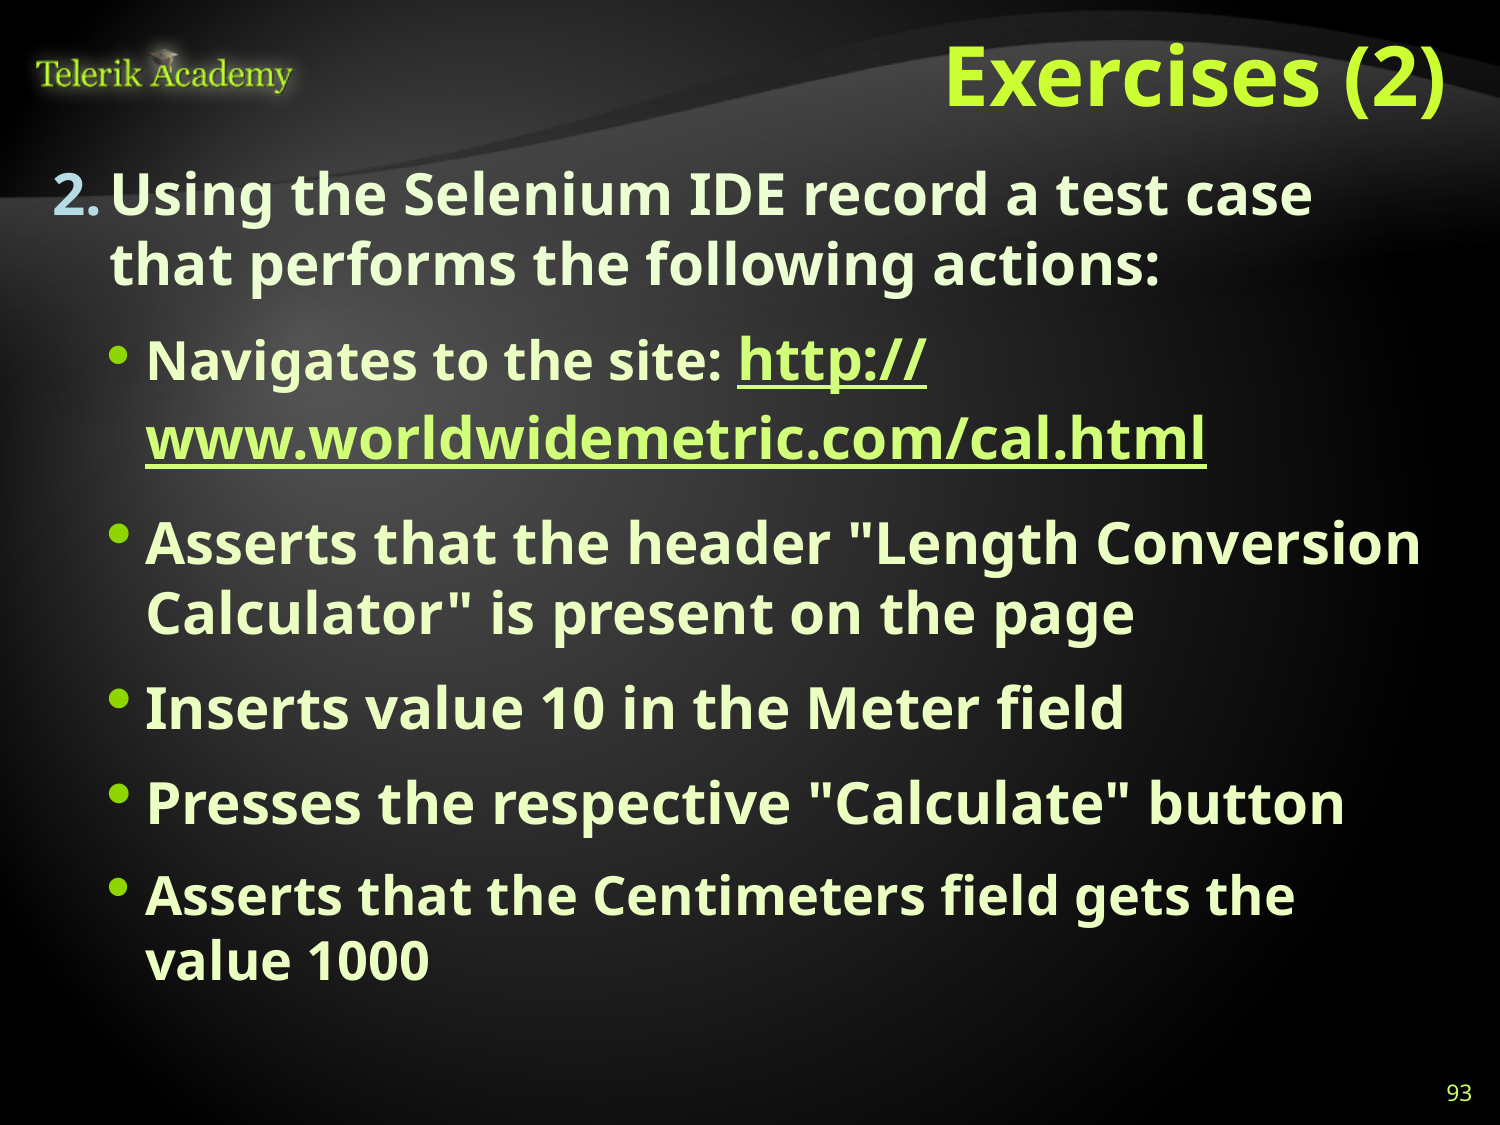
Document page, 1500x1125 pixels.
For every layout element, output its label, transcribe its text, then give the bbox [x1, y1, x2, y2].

list Using the Selenium IDE record a test case that performs the following actions: Navigates to the site: http://www.worldwidemetric.com/cal.html Asserts that the header "Length Conversion Calculator" is present on the page Inserts value 10 in the Meter field Presses the respective "Calculate" button Asserts that the Centimeters field gets the value 1000 [37, 149, 1463, 1100]
picture [0, 0, 1500, 1125]
title Exercises (2) [300, 12, 1463, 149]
slide_number 93 [1412, 1074, 1488, 1113]
